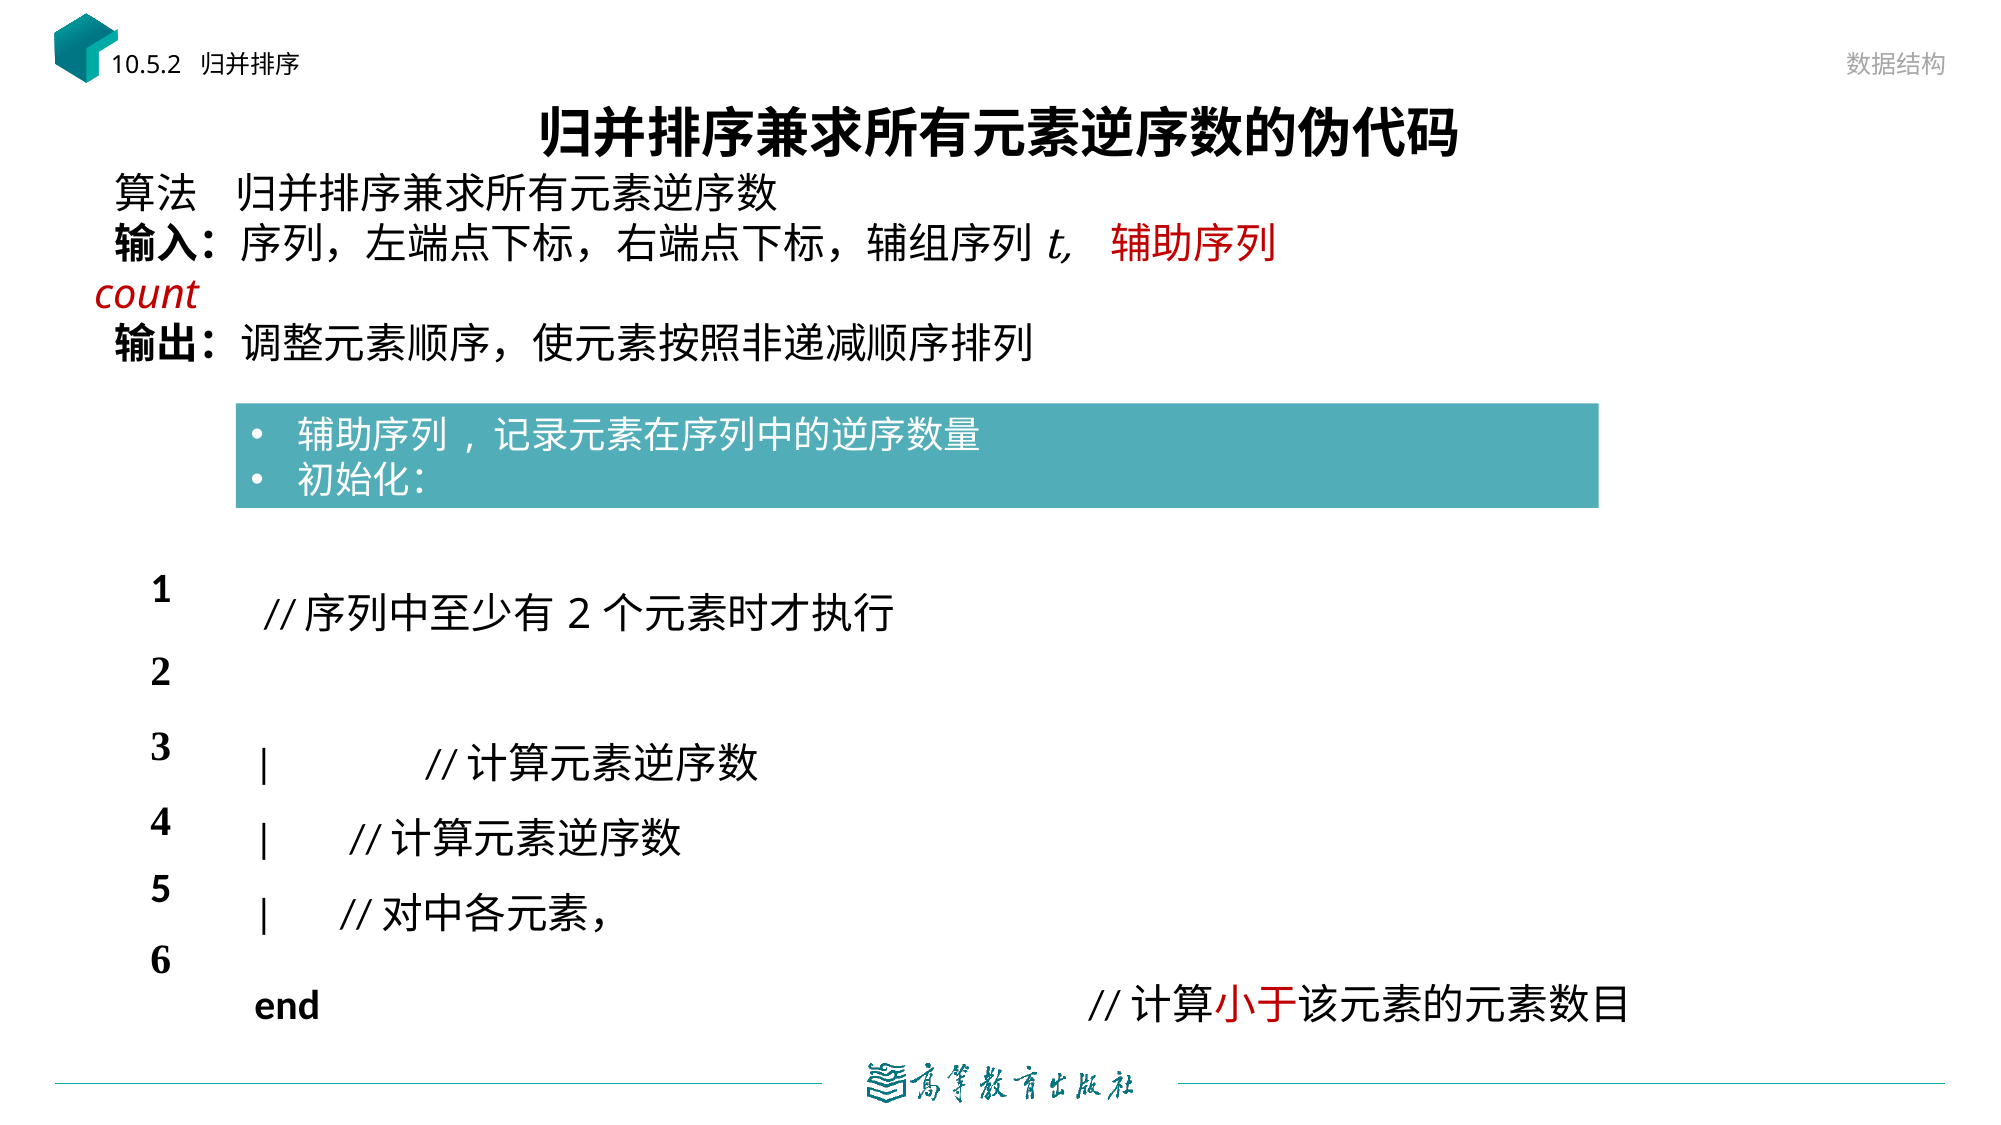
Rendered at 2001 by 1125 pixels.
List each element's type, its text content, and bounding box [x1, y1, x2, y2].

picture [867, 1063, 1133, 1103]
subtitle 10.5.2 归并排序 [95, 44, 894, 99]
list 数据结构 [1115, 32, 1962, 86]
title 归并排序兼求所有元素逆序数的伪代码 [137, 92, 1863, 178]
